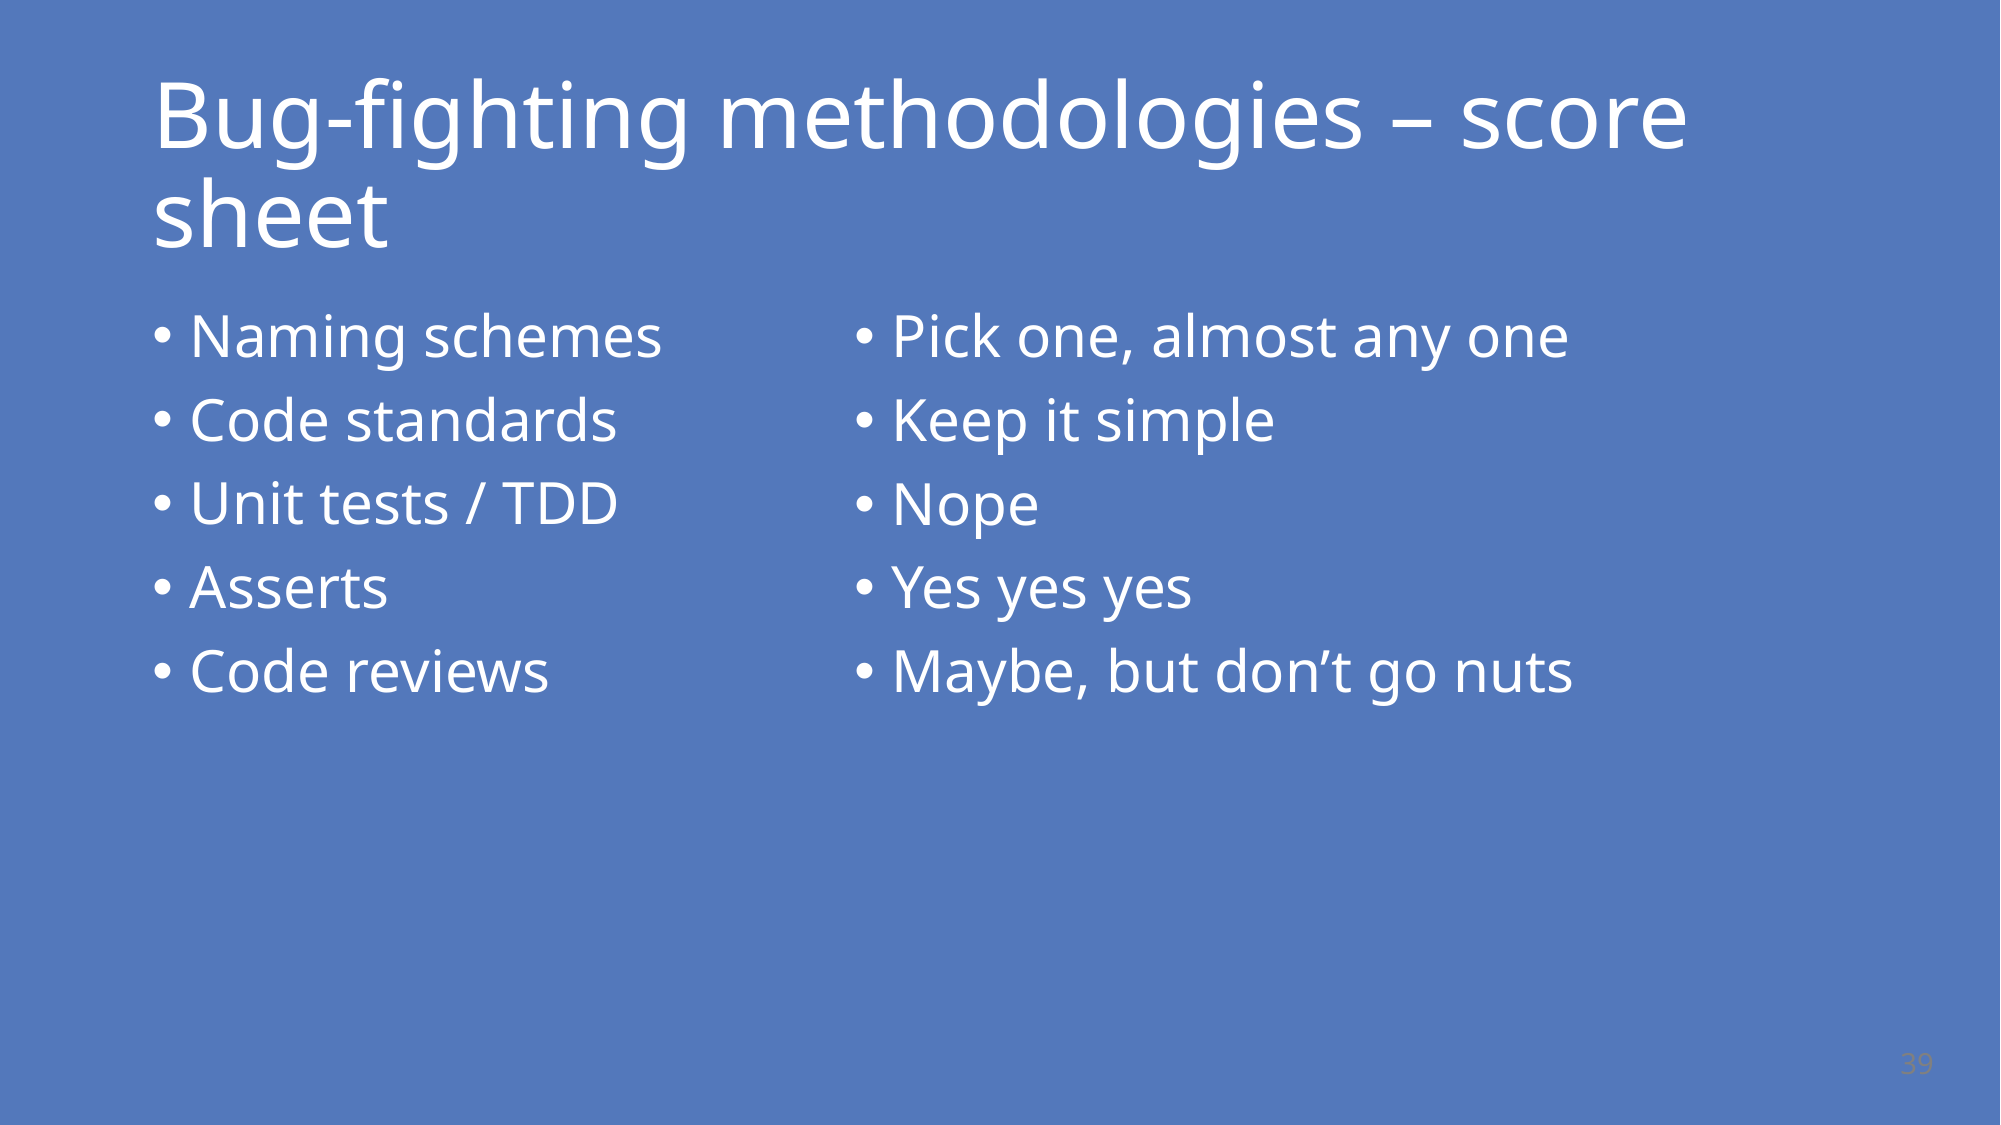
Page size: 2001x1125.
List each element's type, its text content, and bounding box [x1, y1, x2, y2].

title Bug-fighting methodologies – score sheet [137, 59, 1863, 278]
list Naming schemes Code standards Unit tests / TDD Asserts Code reviews [137, 299, 1863, 1014]
text_box Pick one, almost any one Keep it simple Nope Yes yes yes Maybe, but don’t go nuts [839, 300, 1888, 1014]
text_box 39 [1760, 1038, 1949, 1089]
